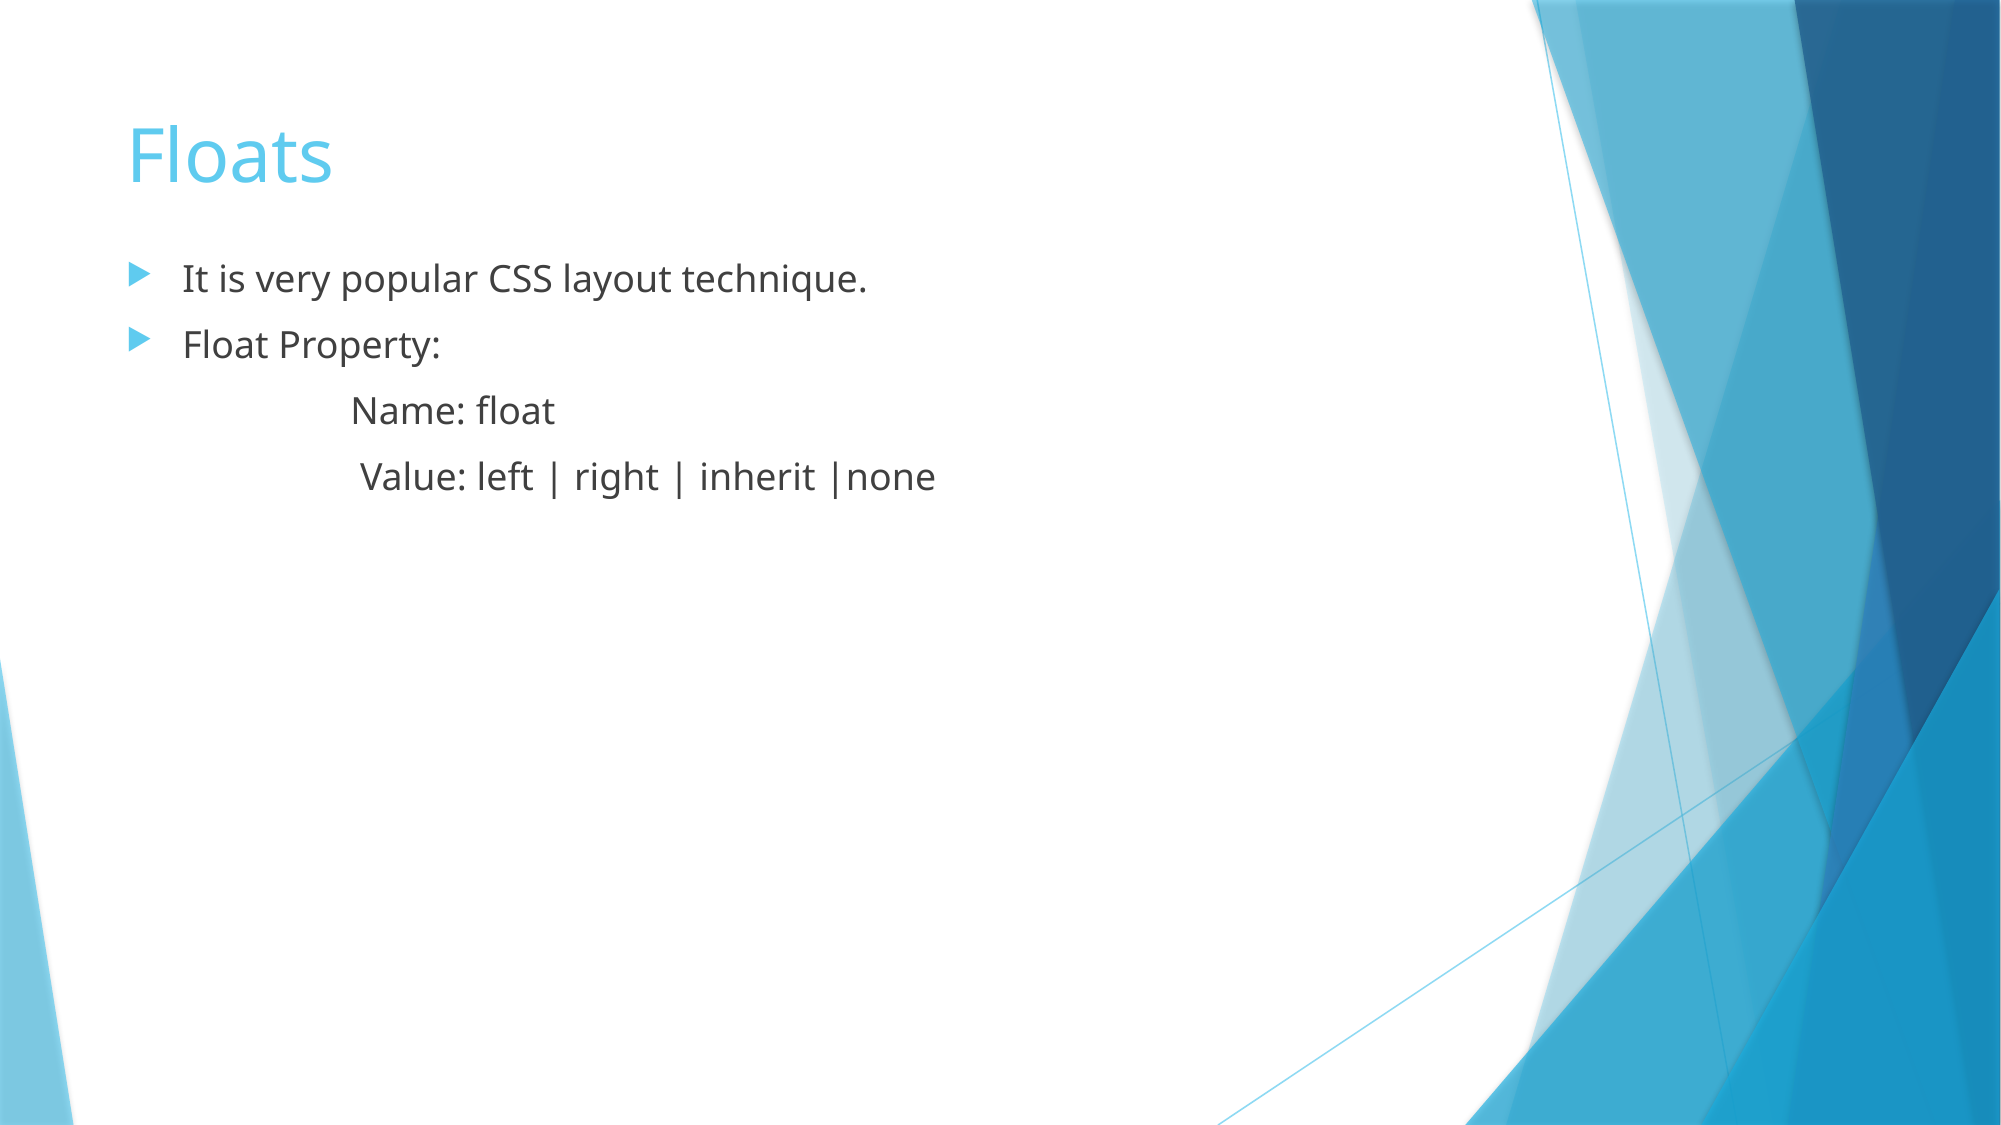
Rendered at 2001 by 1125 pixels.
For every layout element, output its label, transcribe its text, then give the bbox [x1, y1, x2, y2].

list It is very popular CSS layout technique. Float Property: Name: float Value: left | right | inherit |none [111, 247, 1522, 624]
title Floats [111, 99, 1522, 207]
